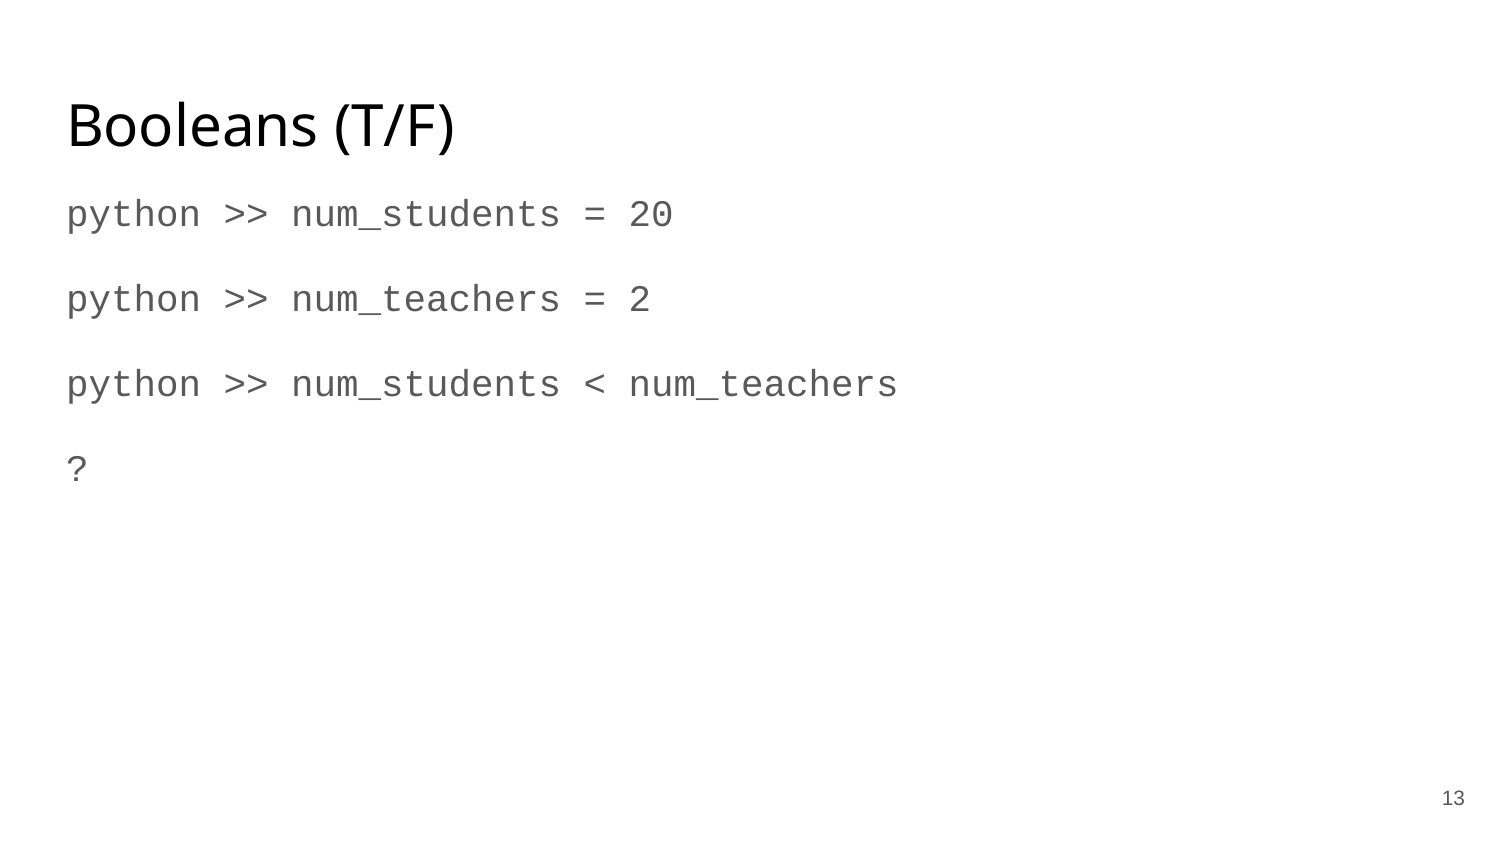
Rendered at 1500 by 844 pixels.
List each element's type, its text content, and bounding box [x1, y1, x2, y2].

slide_number ‹#› [1389, 764, 1480, 830]
title Booleans (T/F) [51, 72, 1449, 166]
list python >> num_students = 20 python >> num_teachers = 2 python >> num_students < num_teachers ? [51, 166, 1449, 728]
